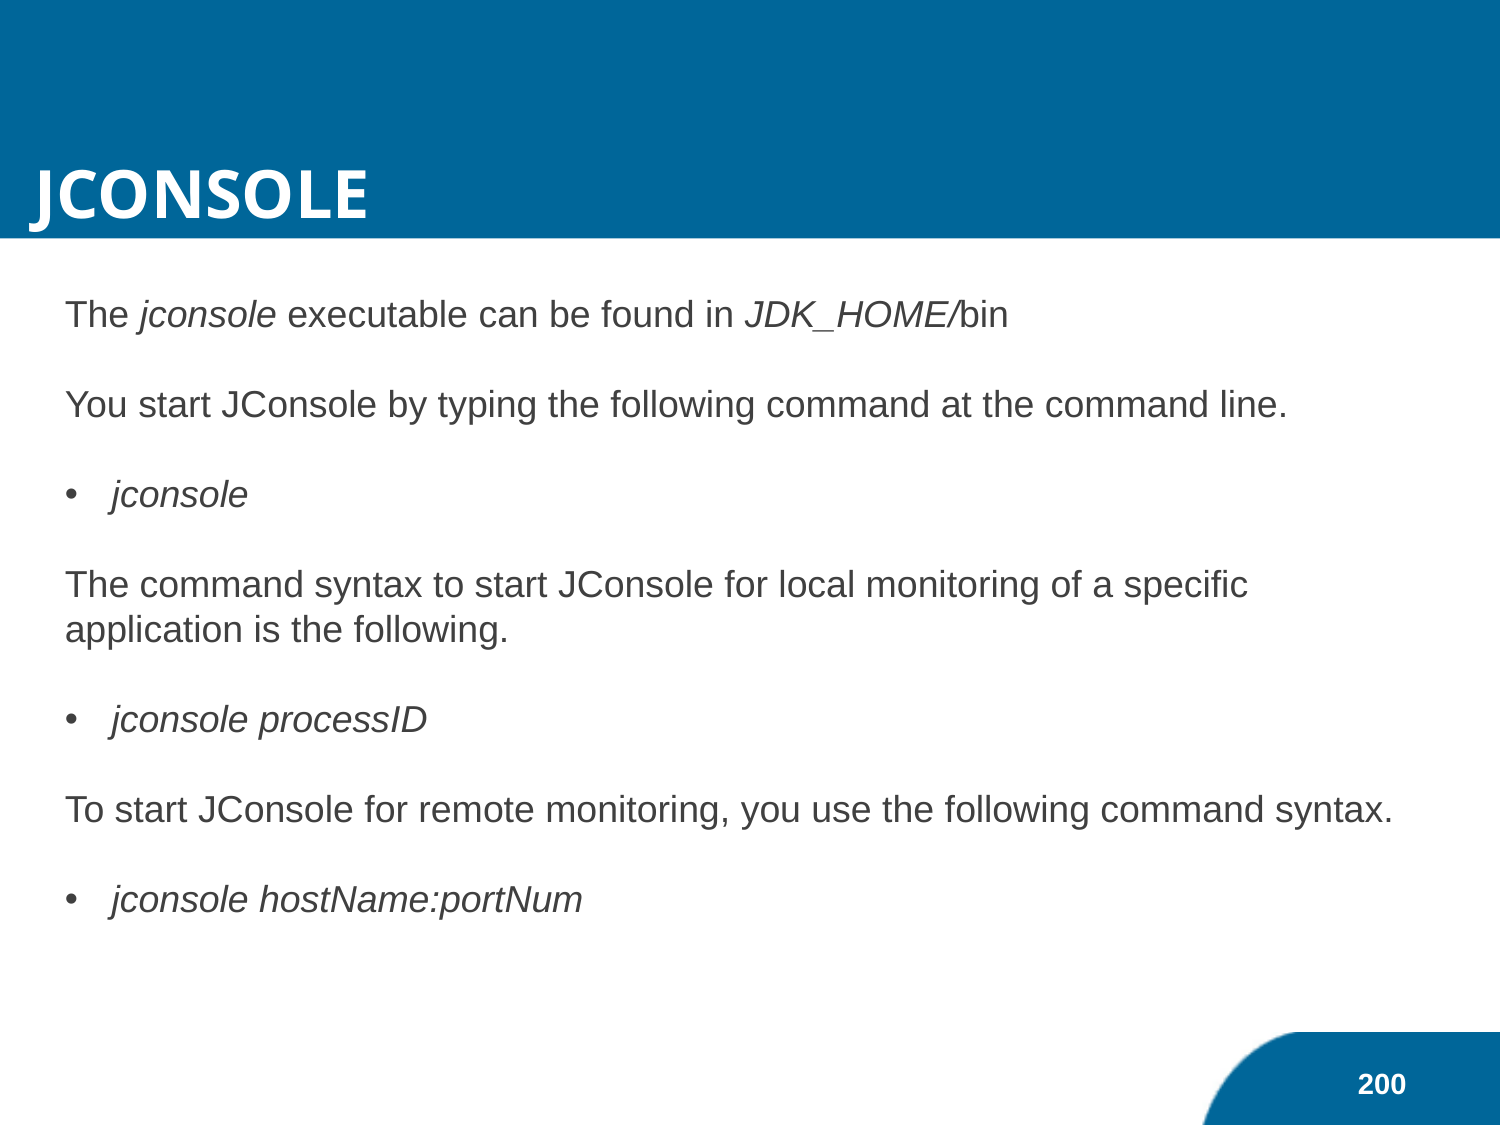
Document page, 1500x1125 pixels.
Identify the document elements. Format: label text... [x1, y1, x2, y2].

text_box The jconsole executable can be found in JDK_HOME/bin You start JConsole by typing the following command at the command line. jconsole The command syntax to start JConsole for local monitoring of a specific application is the following. jconsole processID To start JConsole for remote monitoring, you use the following command syntax. jconsole hostName:portNum [50, 283, 1438, 973]
slide_number 200 [1327, 1065, 1407, 1125]
picture [1199, 1032, 1295, 1125]
list JConsole [0, 0, 1500, 239]
